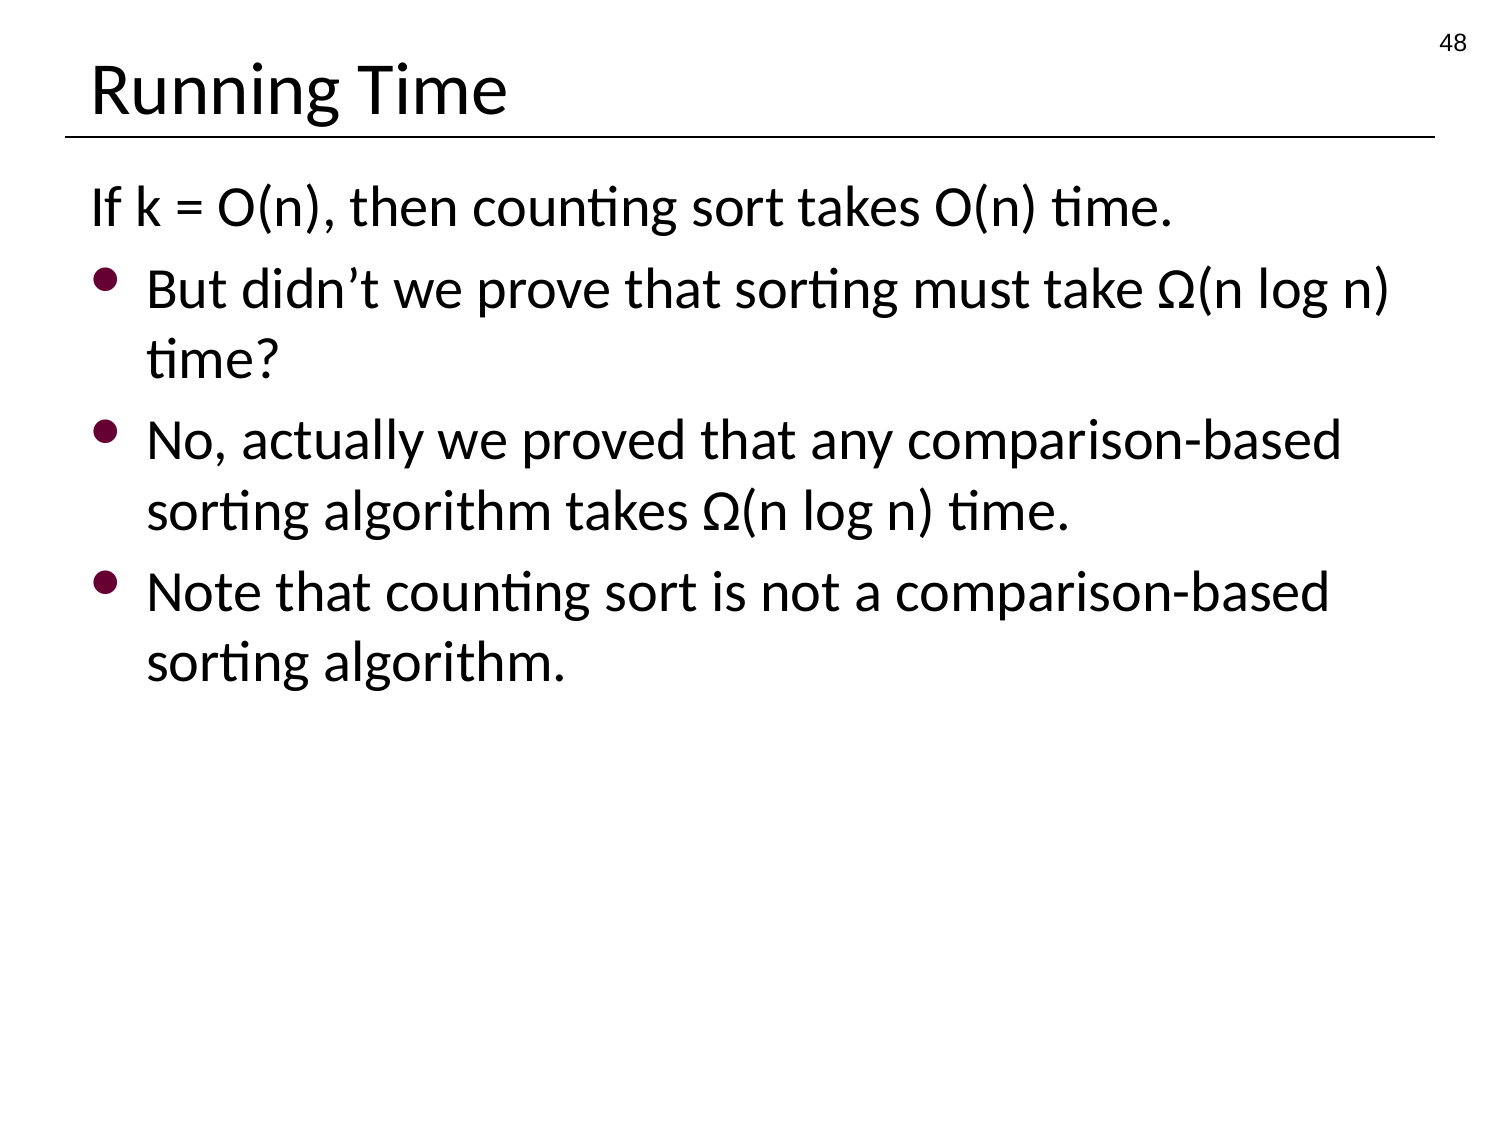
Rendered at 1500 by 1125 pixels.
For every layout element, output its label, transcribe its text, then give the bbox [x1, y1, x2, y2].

title Running Time [75, 20, 1425, 138]
list If k = O(n), then counting sort takes O(n) time. But didn’t we prove that sorting must take Ω(n log n) time? No, actually we proved that any comparison-based sorting algorithm takes Ω(n log n) time. Note that counting sort is not a comparison-based sorting algorithm. [75, 160, 1425, 1094]
slide_number 48 [1131, 18, 1483, 62]
